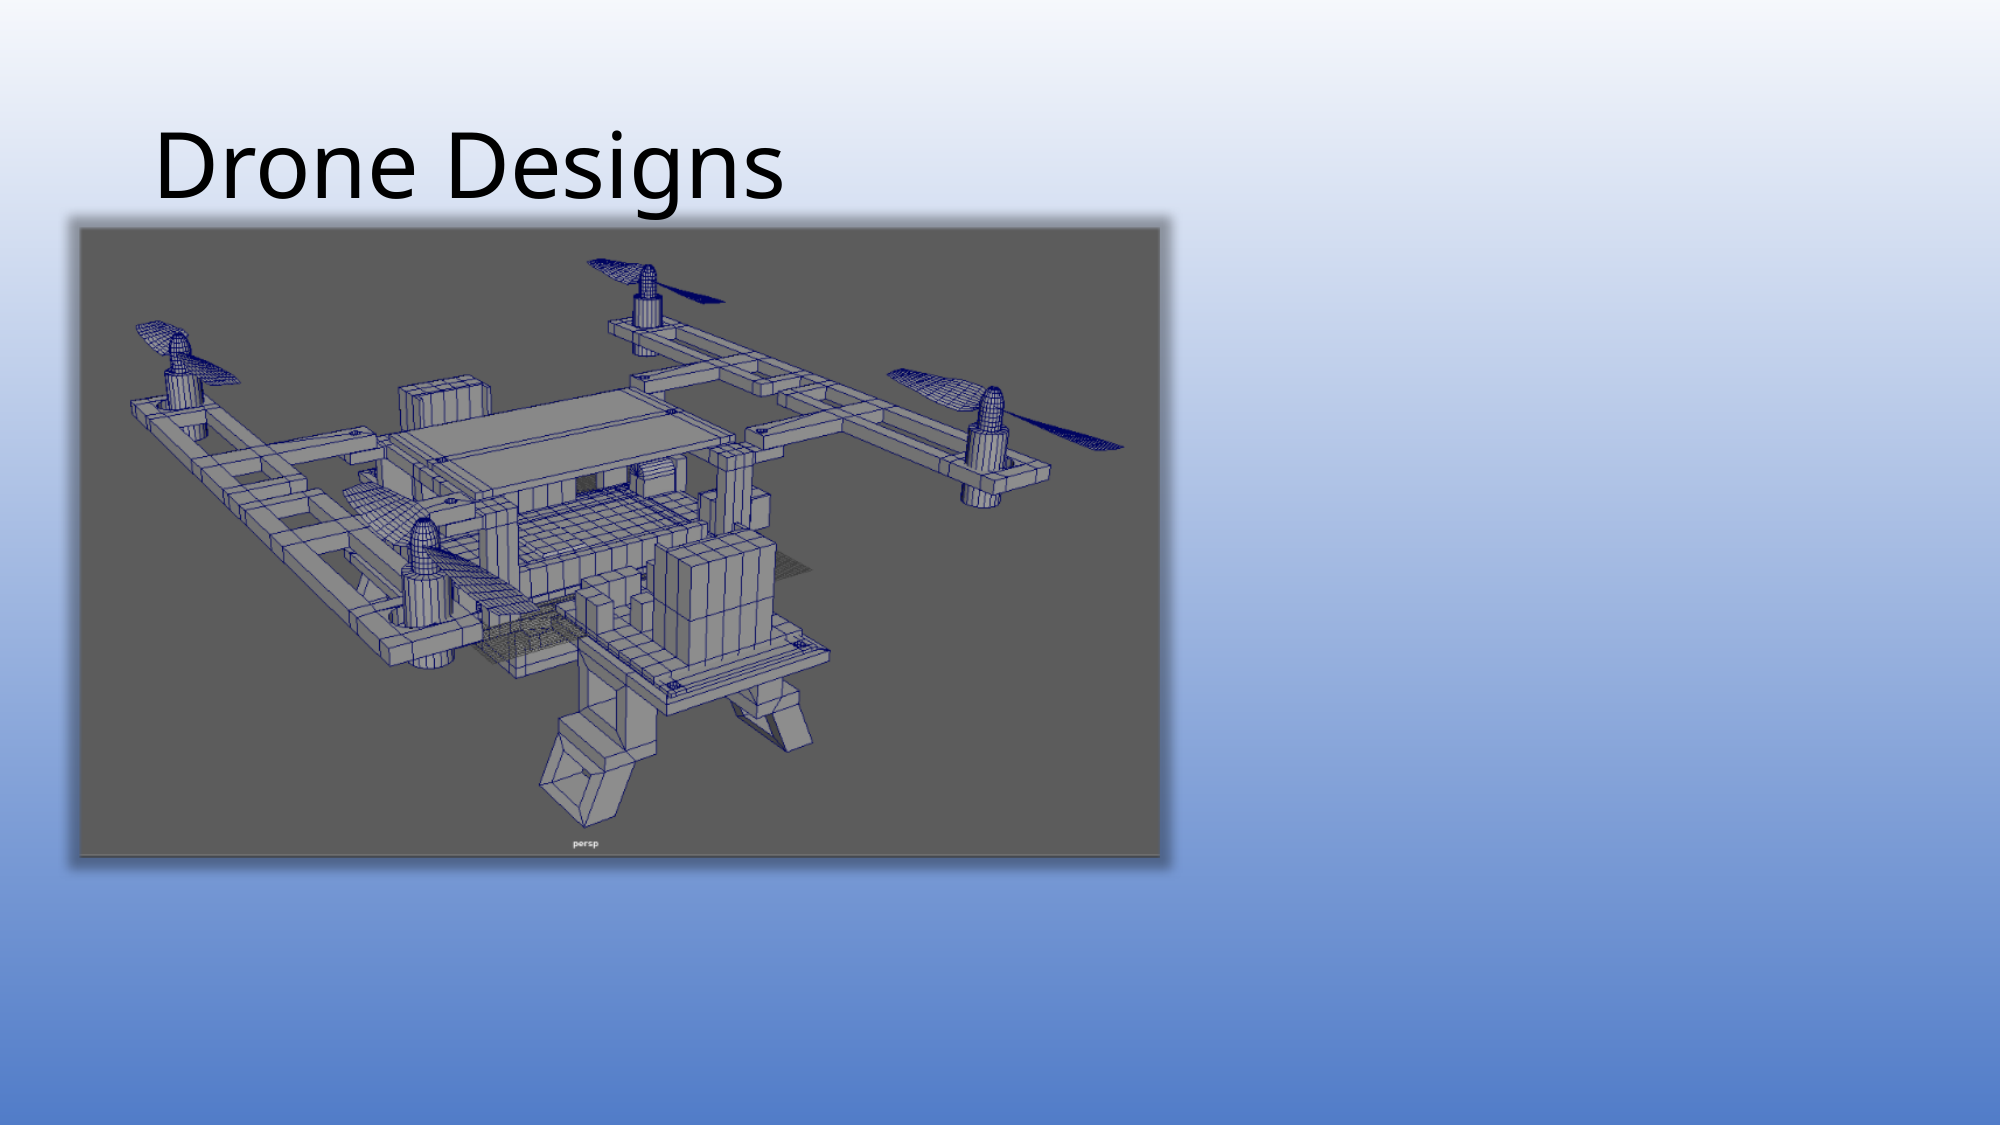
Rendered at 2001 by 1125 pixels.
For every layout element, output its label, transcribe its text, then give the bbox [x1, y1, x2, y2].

picture [79, 227, 1160, 858]
title Drone Designs [137, 59, 1863, 278]
